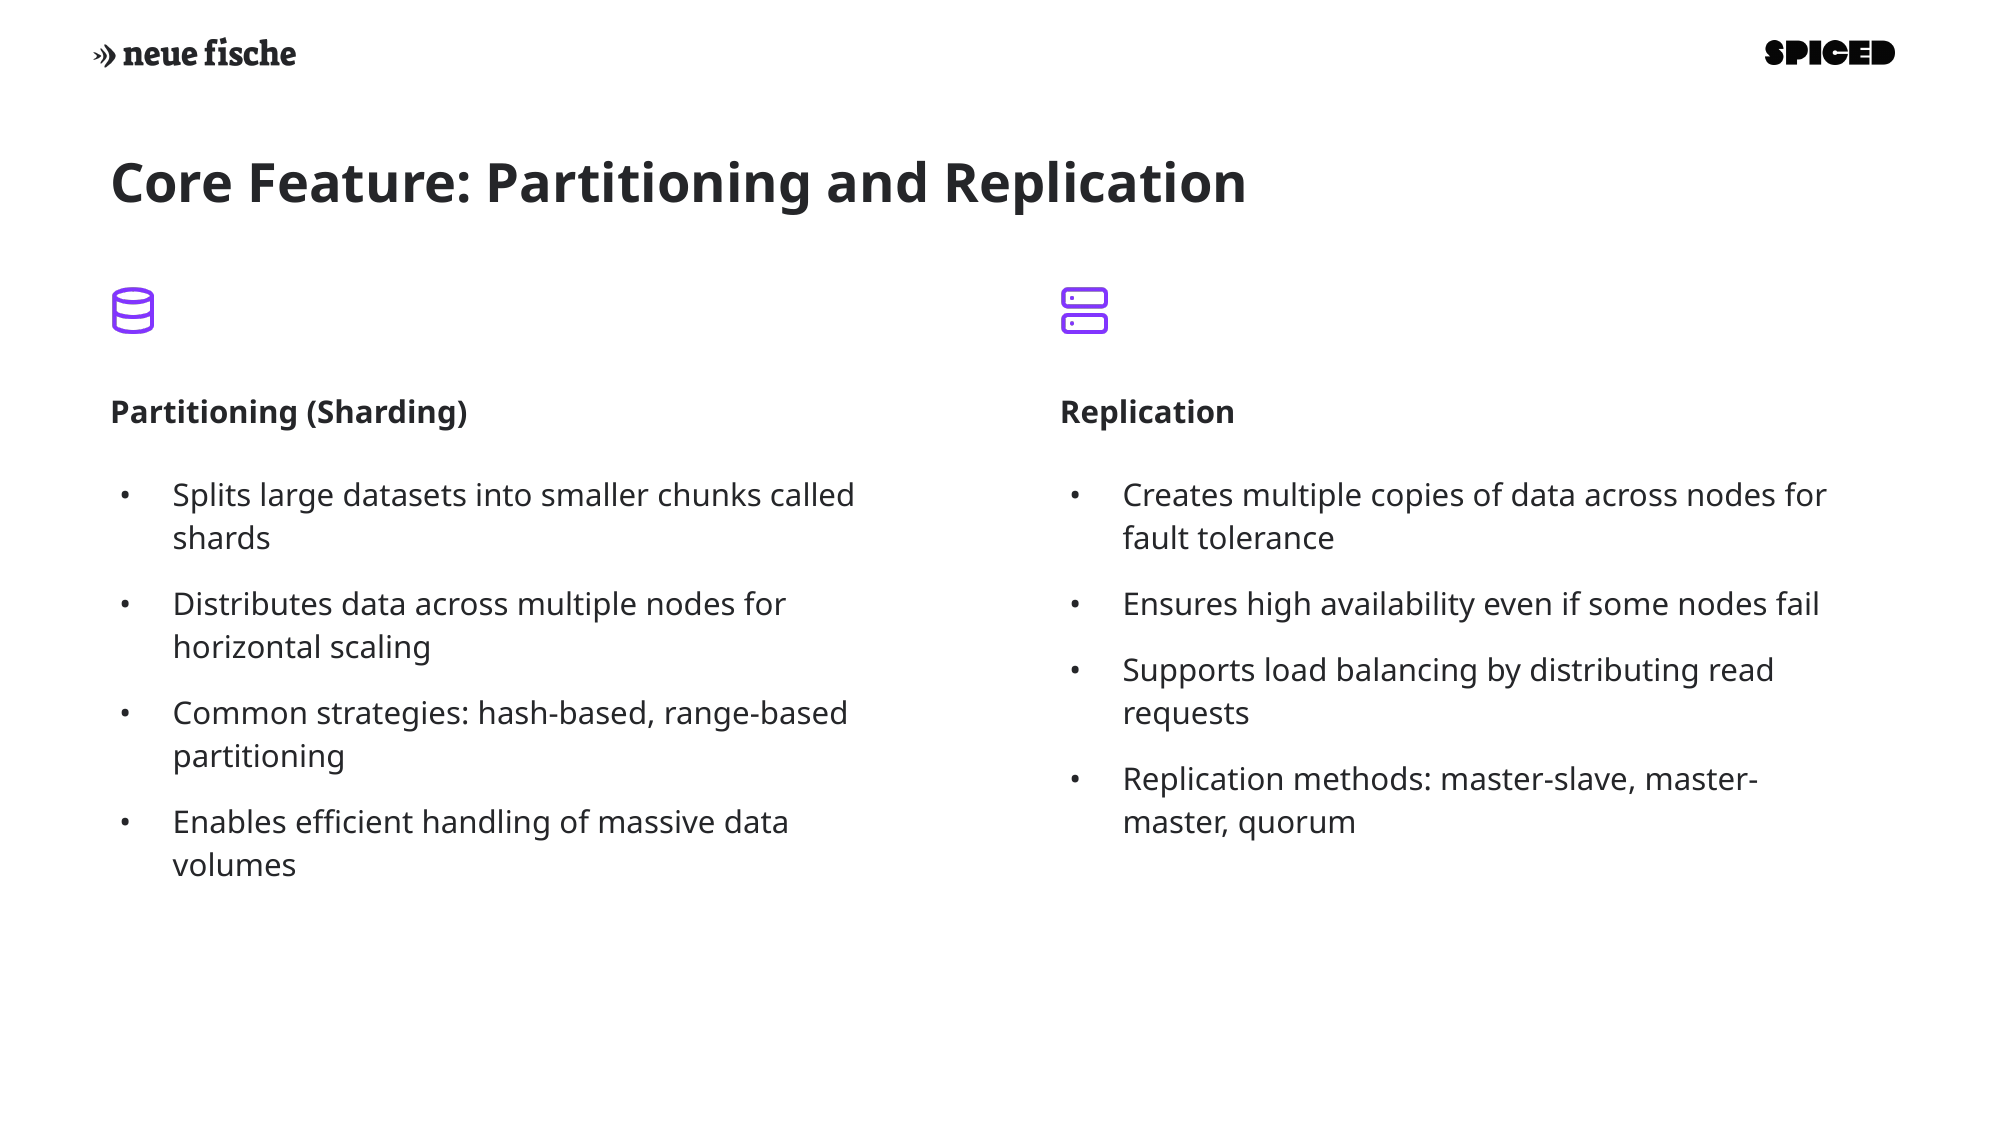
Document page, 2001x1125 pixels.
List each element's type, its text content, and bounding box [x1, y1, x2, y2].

list Splits large datasets into smaller chunks called shards Distributes data across multiple nodes for horizontal scaling Common strategies: hash-based, range-based partitioning Enables efficient handling of massive data volumes [90, 450, 917, 981]
subtitle Partitioning (Sharding) [90, 344, 917, 450]
picture [107, 285, 159, 336]
subtitle Replication [1040, 344, 1866, 450]
picture [1765, 40, 1895, 65]
picture [93, 37, 297, 68]
text_box Core Feature: Partitioning and Replication [90, 126, 1910, 236]
list Creates multiple copies of data across nodes for fault tolerance Ensures high availability even if some nodes fail Supports load balancing by distributing read requests Replication methods: master-slave, master-master, quorum [1040, 450, 1866, 981]
picture [1059, 285, 1111, 336]
